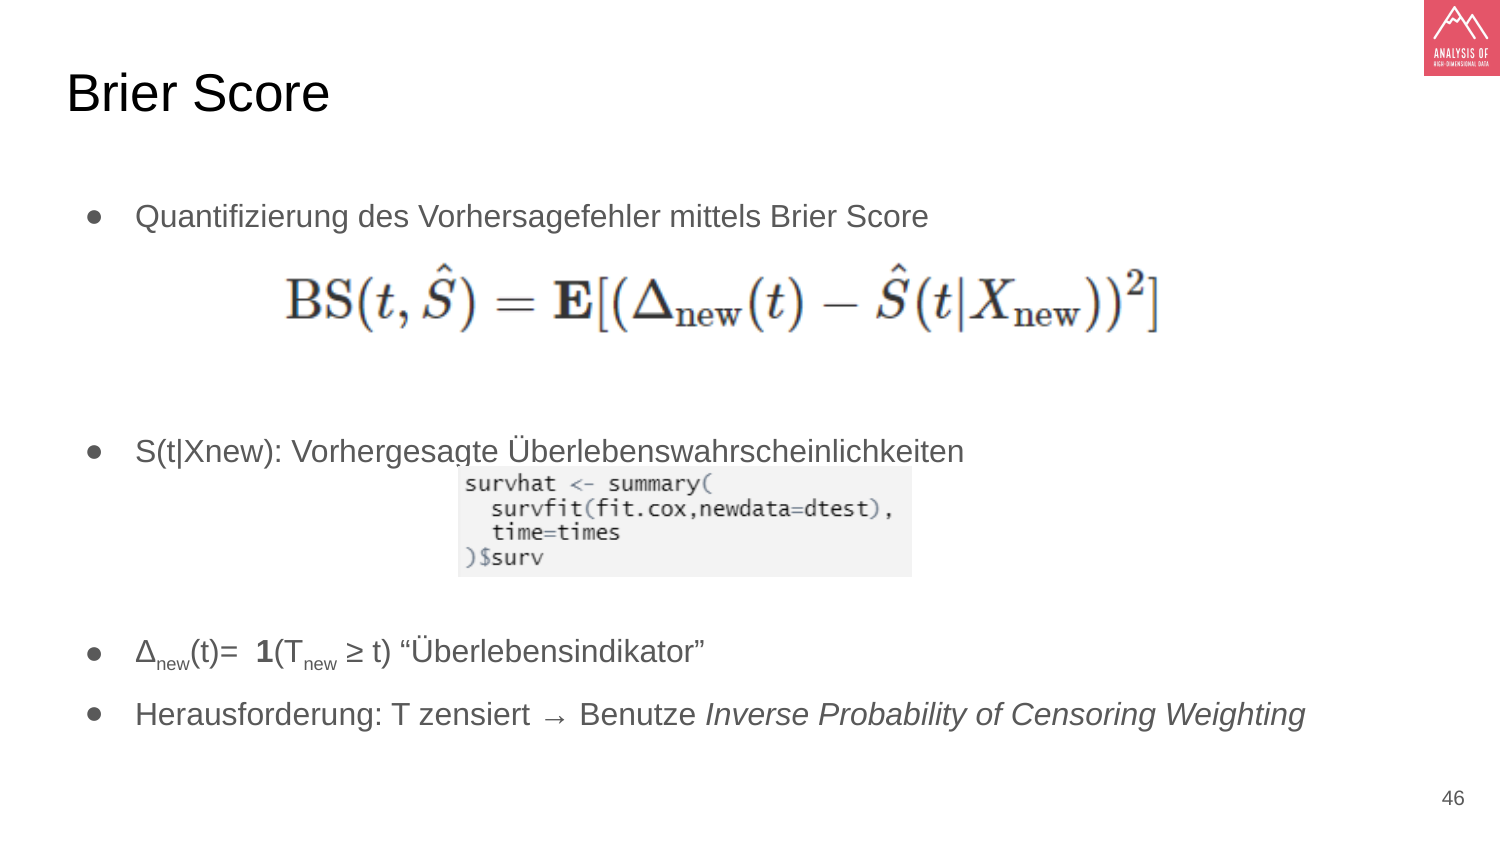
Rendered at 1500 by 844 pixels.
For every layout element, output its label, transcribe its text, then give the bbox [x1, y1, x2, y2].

picture [457, 466, 912, 577]
slide_number ‹#› [1389, 764, 1480, 830]
picture [1424, 0, 1500, 76]
title Brier Score [51, 43, 1449, 138]
picture [260, 240, 1196, 376]
list Quantifizierung des Vorhersagefehler mittels Brier Score S(t|Xnew): Vorhergesagte Überlebenswahrscheinlichkeiten Δnew(t)= 1(Tnew ≥ t) “Überlebensindikator” Herausforderung: T zensiert → Benutze Inverse Probability of Censoring Weighting [51, 161, 1449, 750]
